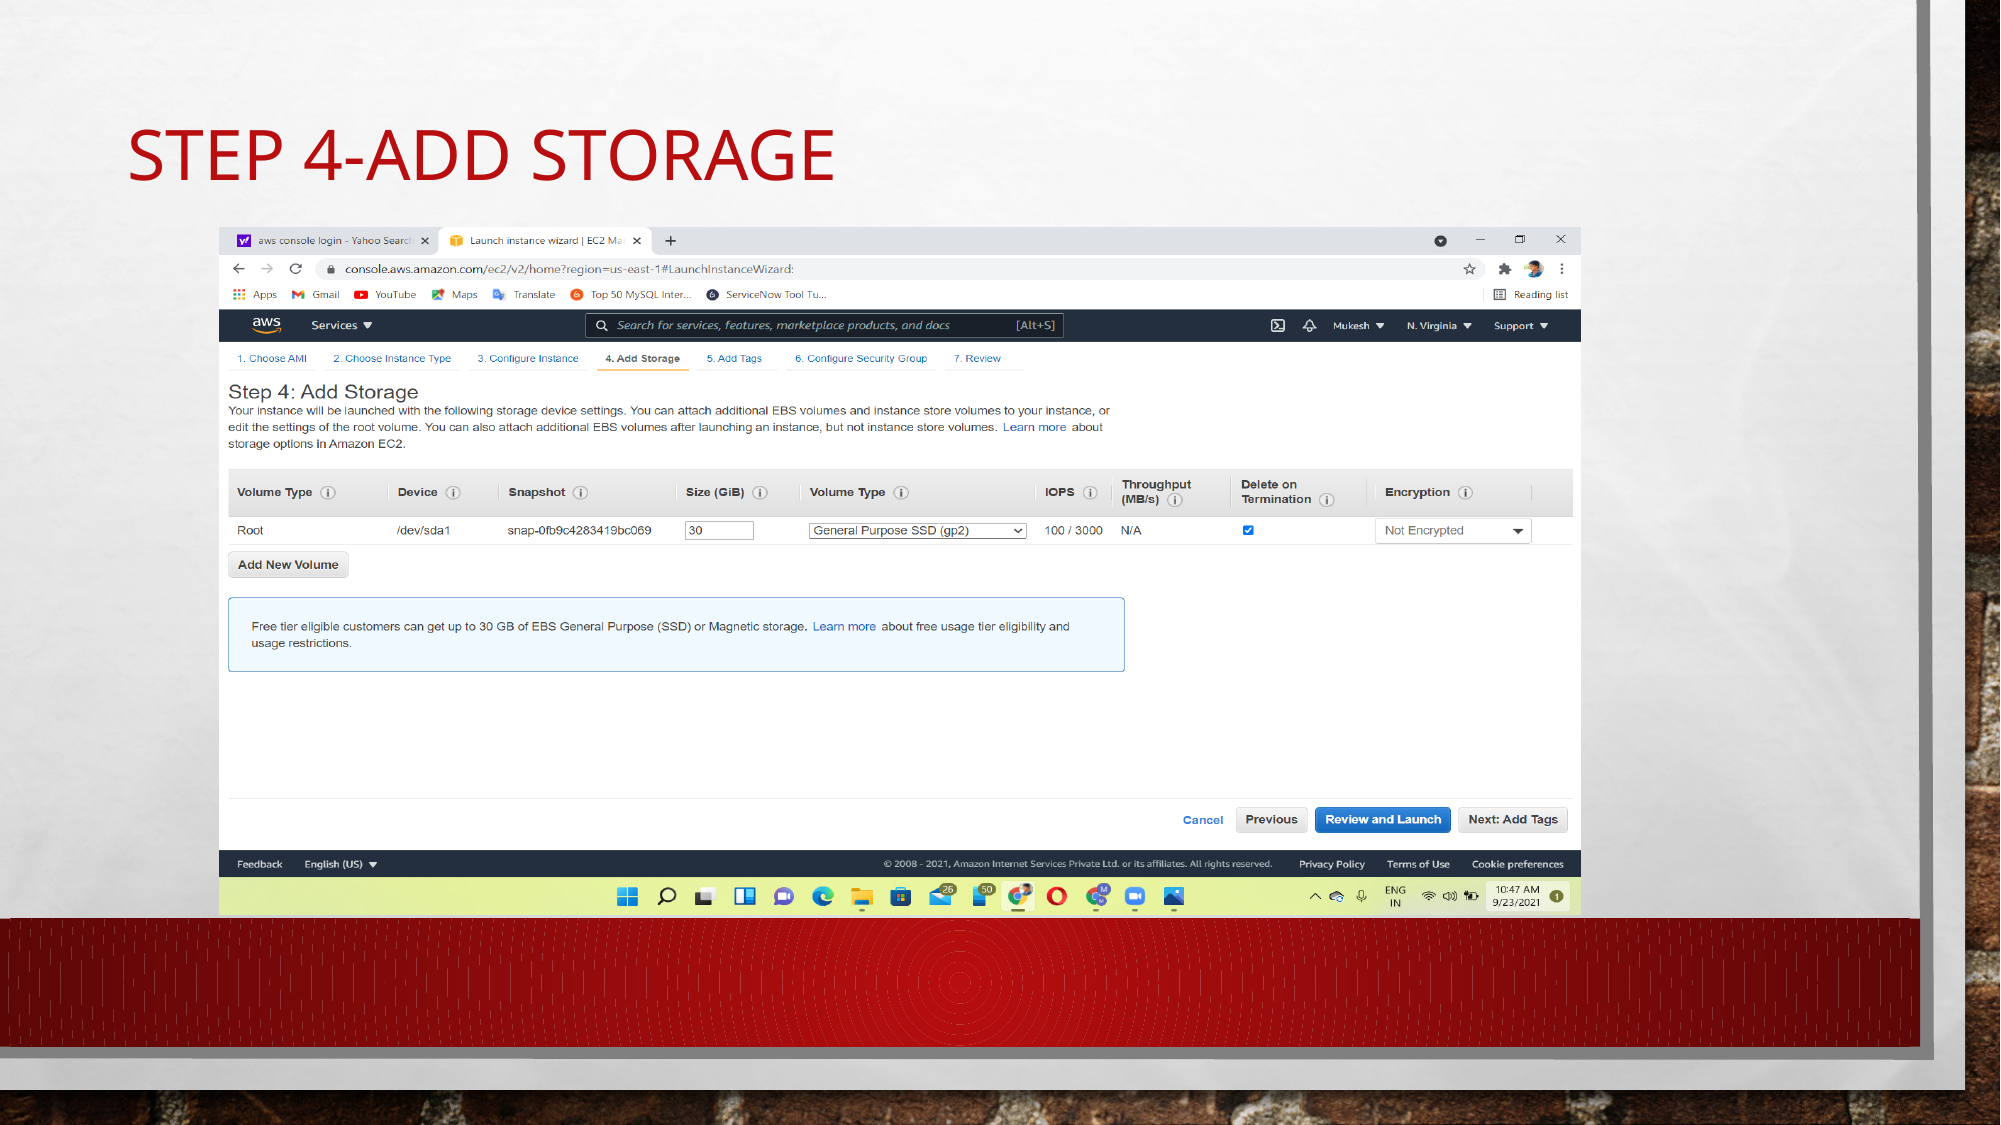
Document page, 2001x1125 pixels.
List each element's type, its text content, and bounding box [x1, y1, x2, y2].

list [218, 227, 1581, 915]
title Step 4-add storage [112, 112, 1818, 204]
picture [0, 0, 2000, 1125]
